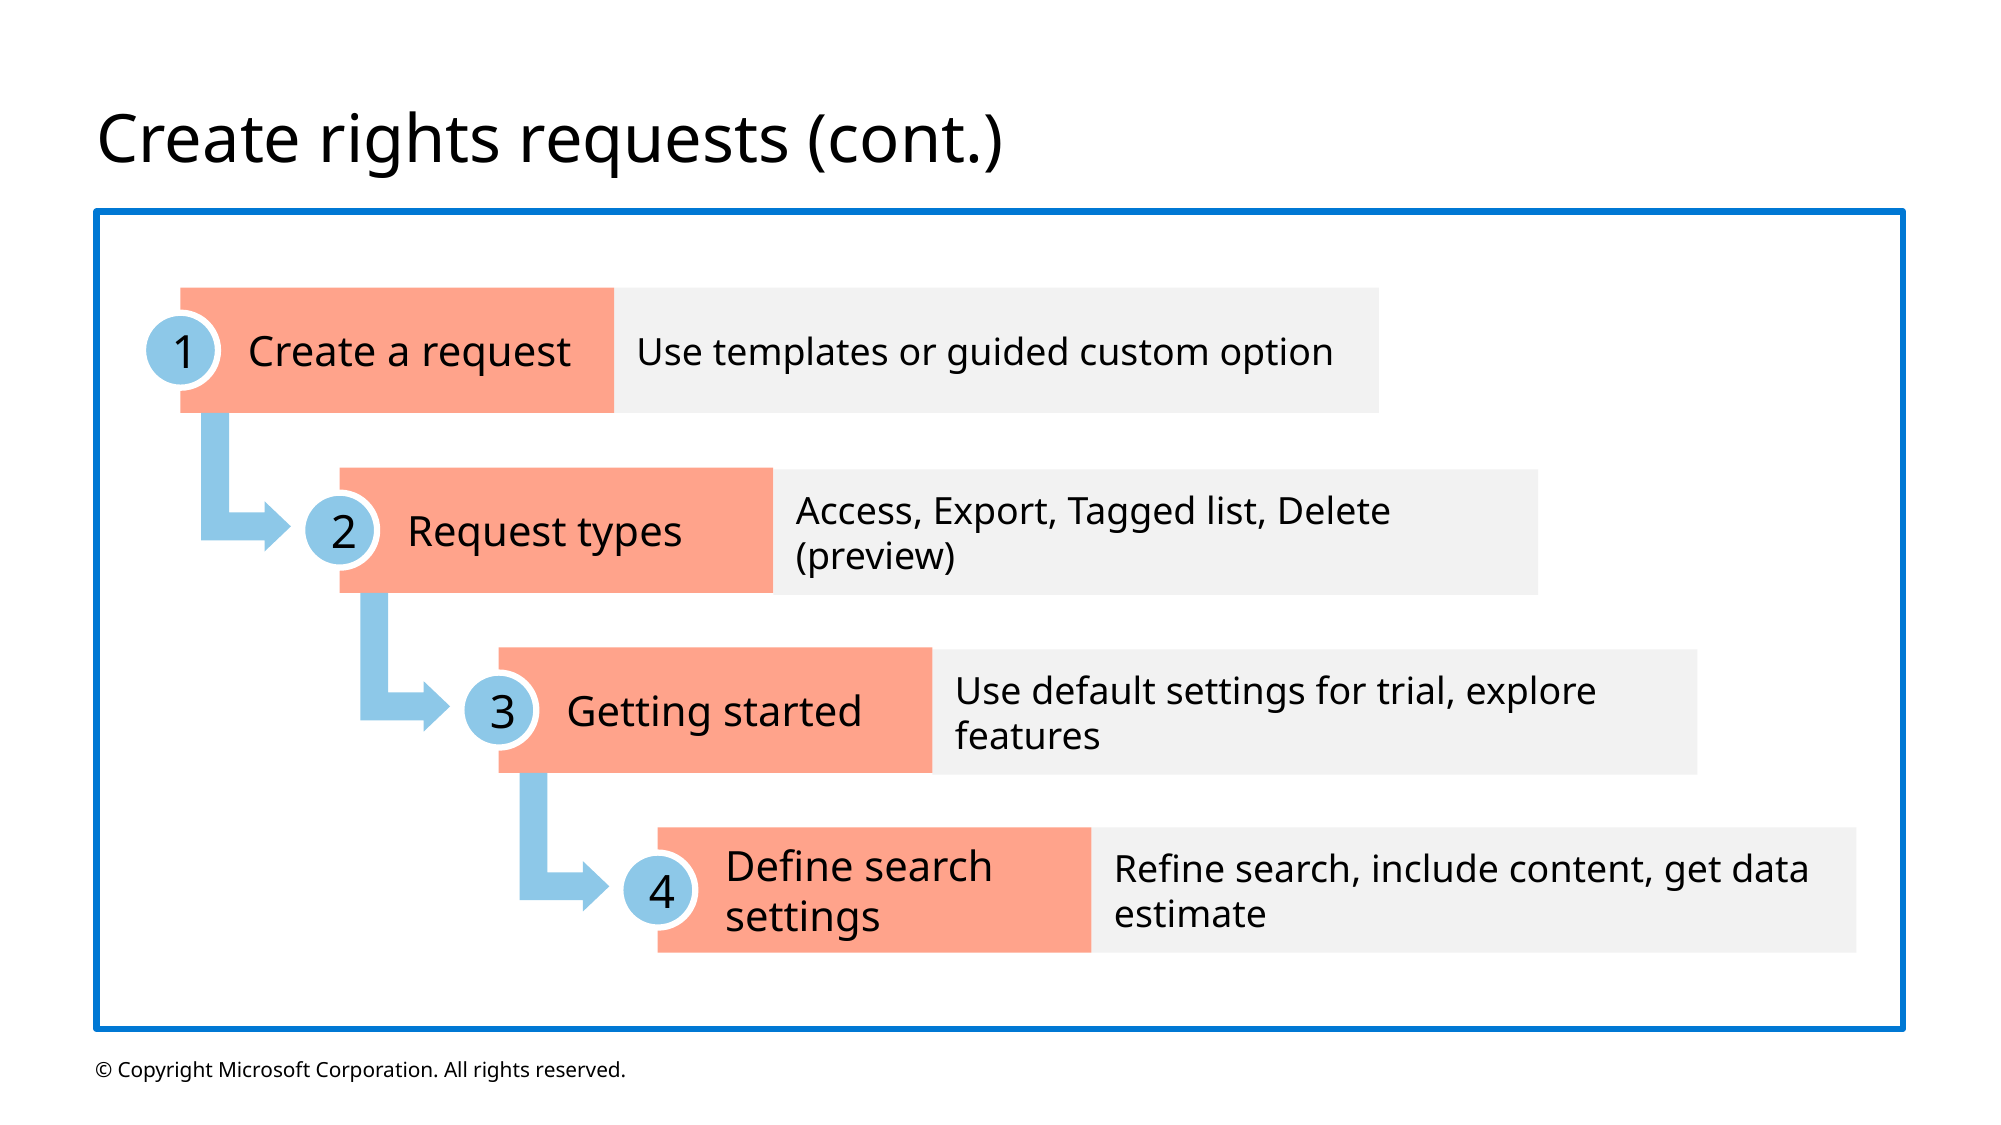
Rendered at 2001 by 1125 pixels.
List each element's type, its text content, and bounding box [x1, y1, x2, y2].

text_box [200, 414, 292, 553]
title Create rights requests (cont.) [96, 96, 1903, 177]
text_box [620, 827, 1857, 954]
text_box [359, 596, 451, 733]
text_box [96, 211, 1904, 1030]
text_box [142, 287, 1380, 414]
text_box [461, 647, 1698, 775]
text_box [301, 467, 1539, 596]
text_box [518, 775, 611, 913]
